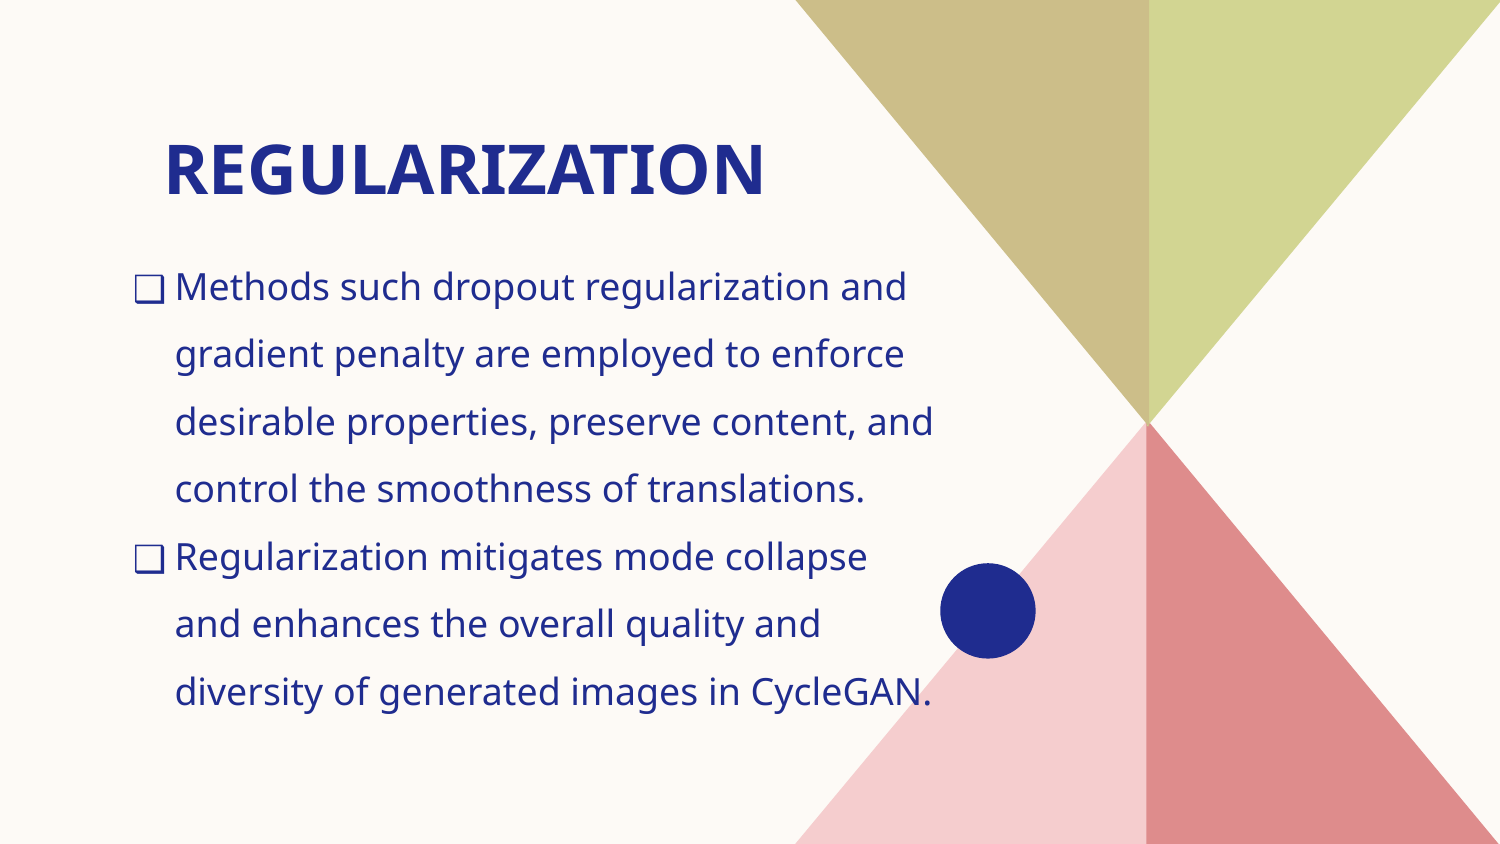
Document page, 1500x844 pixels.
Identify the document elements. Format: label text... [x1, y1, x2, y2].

list Methods such dropout regularization and gradient penalty are employed to enforce desirable properties, preserve content, and control the smoothness of translations. Regularization mitigates mode collapse and enhances the overall quality and diversity of generated images in CycleGAN. [121, 234, 948, 776]
title REGULARIZATION [152, 120, 915, 234]
